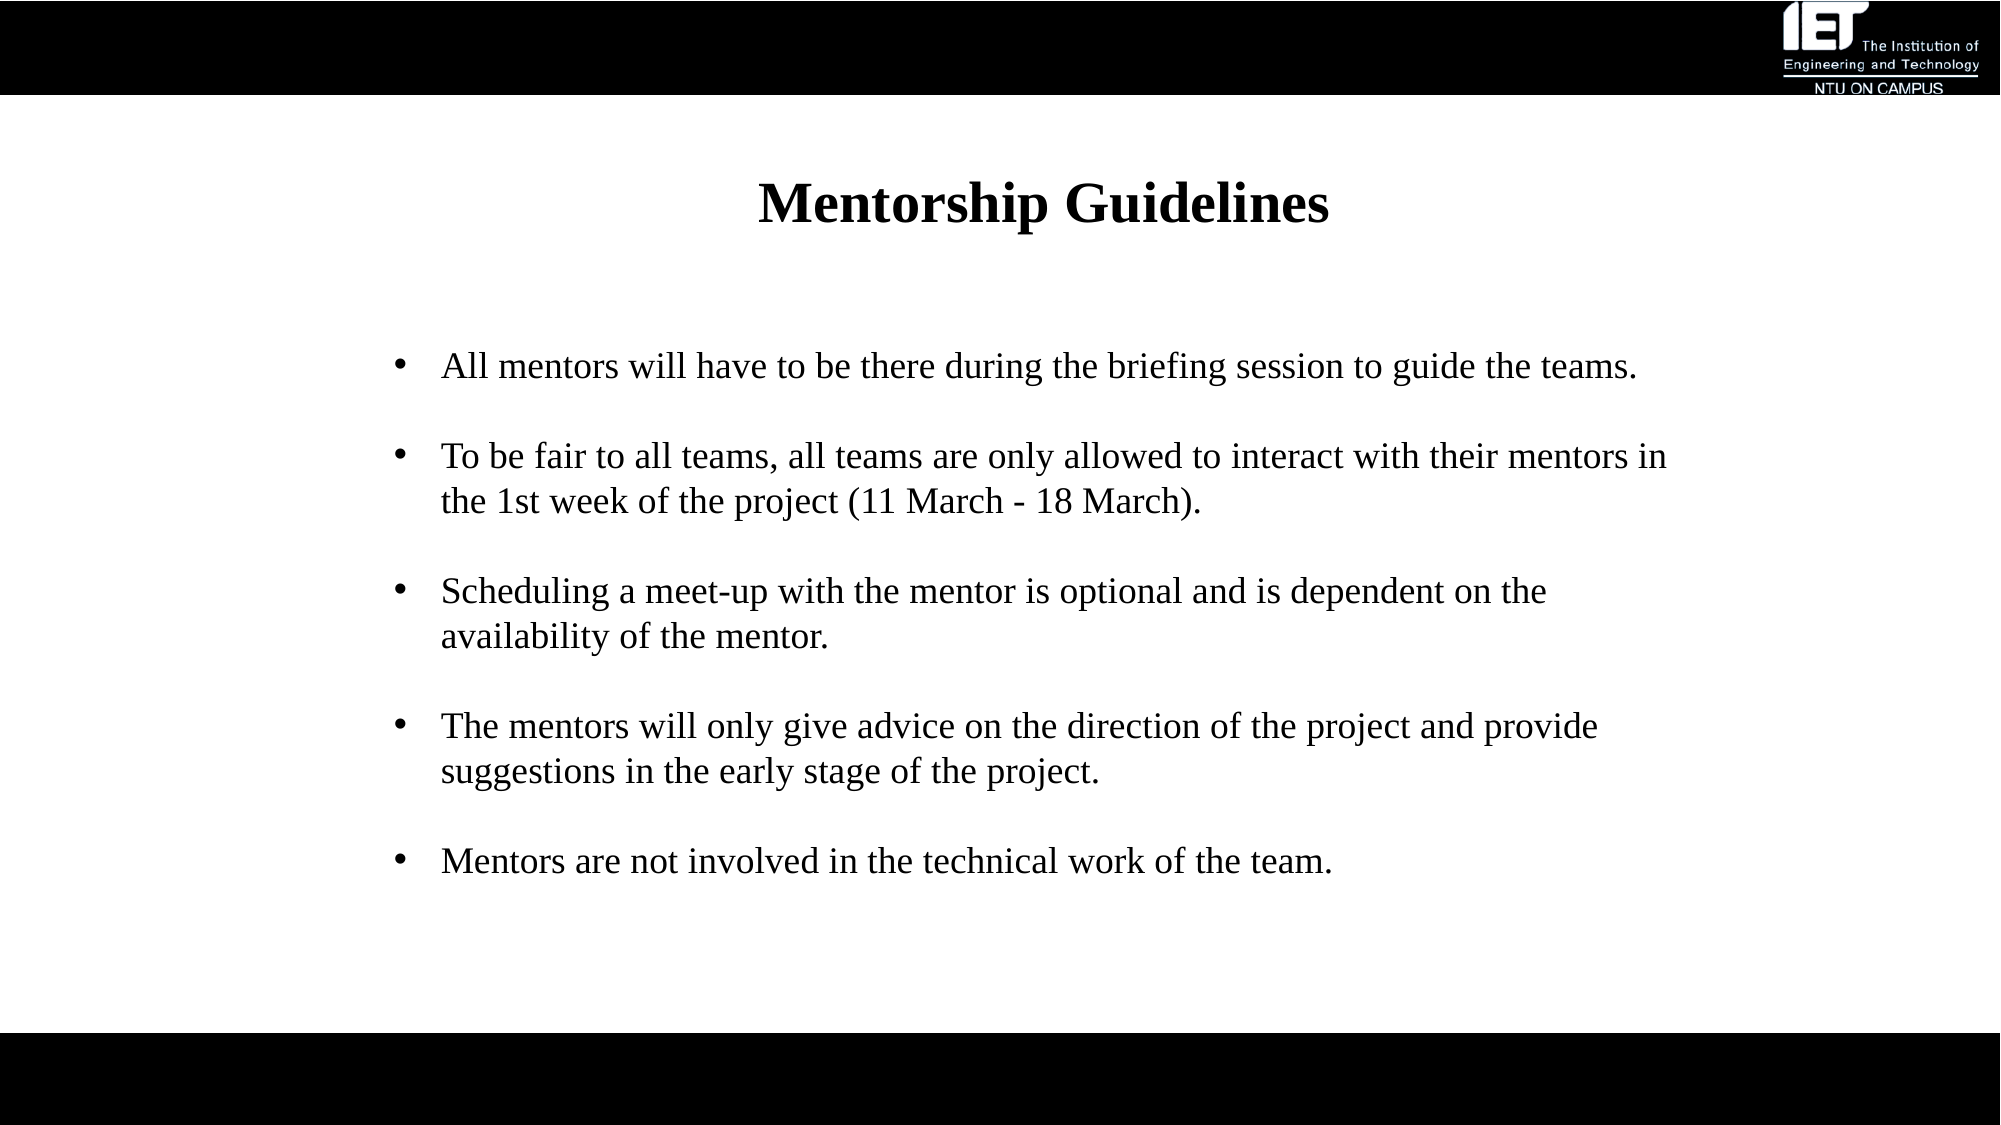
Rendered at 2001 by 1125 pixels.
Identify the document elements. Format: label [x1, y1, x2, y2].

text_box [0, 1, 2000, 1125]
